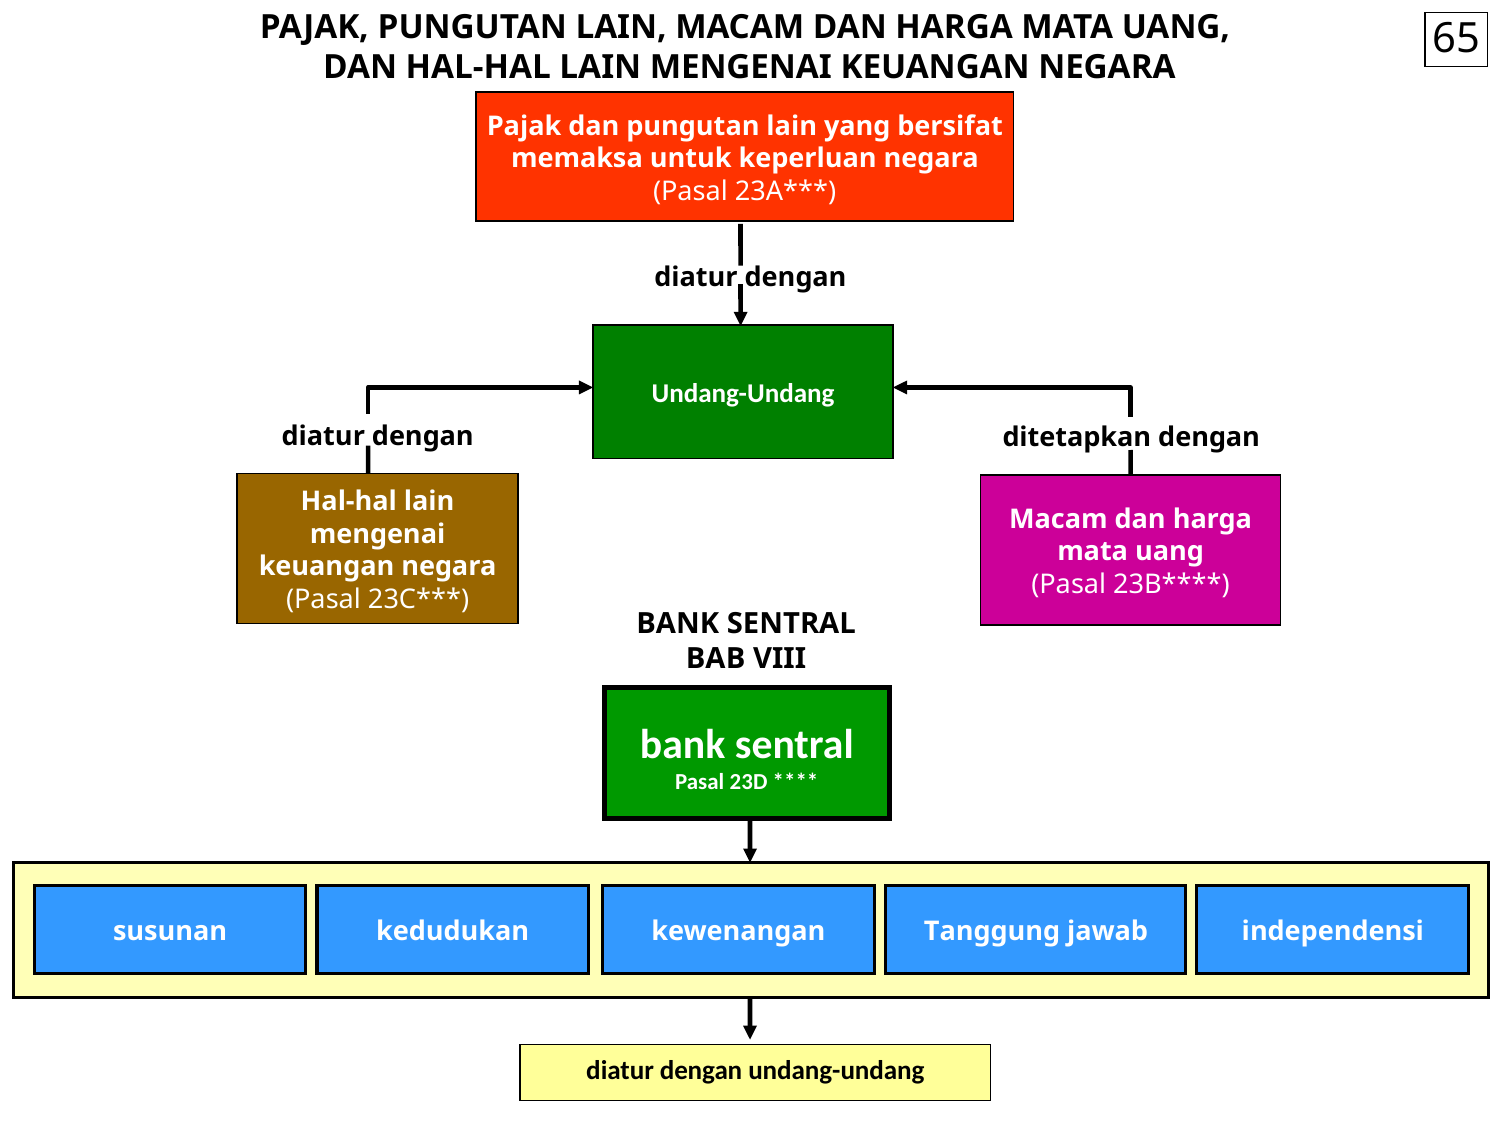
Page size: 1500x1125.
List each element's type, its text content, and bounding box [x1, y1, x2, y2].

text_box [893, 381, 1131, 417]
text_box kewenangan [602, 885, 875, 974]
text_box diatur dengan undang-undang [520, 1044, 991, 1101]
text_box bank sentral Pasal 23D **** [604, 687, 890, 819]
text_box [743, 819, 757, 863]
text_box independensi [1196, 885, 1469, 974]
text_box Tanggung jawab [885, 885, 1186, 974]
text_box [13, 862, 1489, 998]
text_box Hal-hal lain mengenai keuangan negara (Pasal 23C***) [237, 473, 518, 562]
text_box [734, 292, 747, 326]
text_box Macam dan harga mata uang (Pasal 23B****) [980, 474, 1281, 562]
text_box ditetapkan dengan [1002, 419, 1261, 452]
text_box diatur dengan [281, 418, 474, 451]
text_box 65 [1424, 12, 1488, 67]
text_box diatur dengan [654, 259, 847, 292]
text_box Pajak dan pungutan lain yang bersifat memaksa untuk keperluan negara (Pasal 23A***) [475, 92, 1014, 222]
text_box kedudukan [316, 885, 589, 974]
text_box PAJAK, PUNGUTAN LAIN, MACAM DAN HARGA MATA UANG, DAN HAL-HAL LAIN MENGENAI KEUANGAN NEGARA [12, 0, 1488, 88]
text_box [743, 998, 757, 1040]
text_box BANK SENTRAL BAB VIII [12, 562, 1488, 677]
text_box Undang-Undang [593, 324, 893, 459]
text_box susunan [34, 885, 306, 974]
text_box [367, 381, 593, 415]
